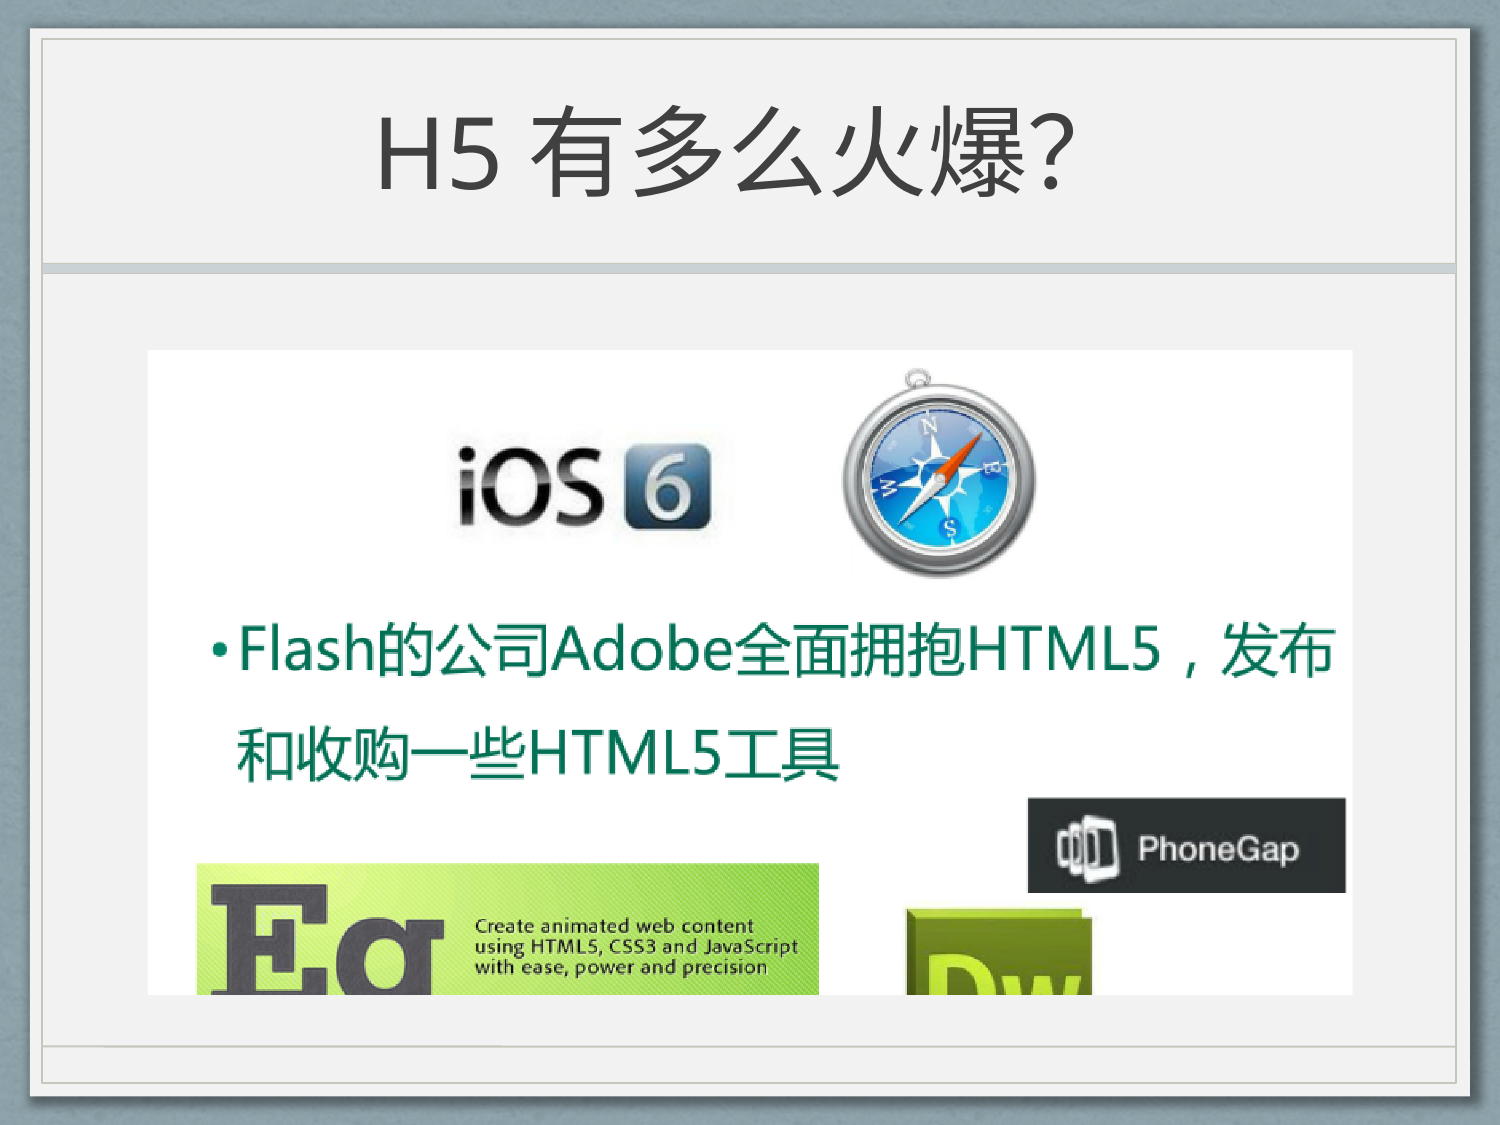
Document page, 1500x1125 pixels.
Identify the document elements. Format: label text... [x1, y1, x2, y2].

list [147, 349, 1354, 996]
title H5有多么火爆？ [147, 40, 1353, 260]
